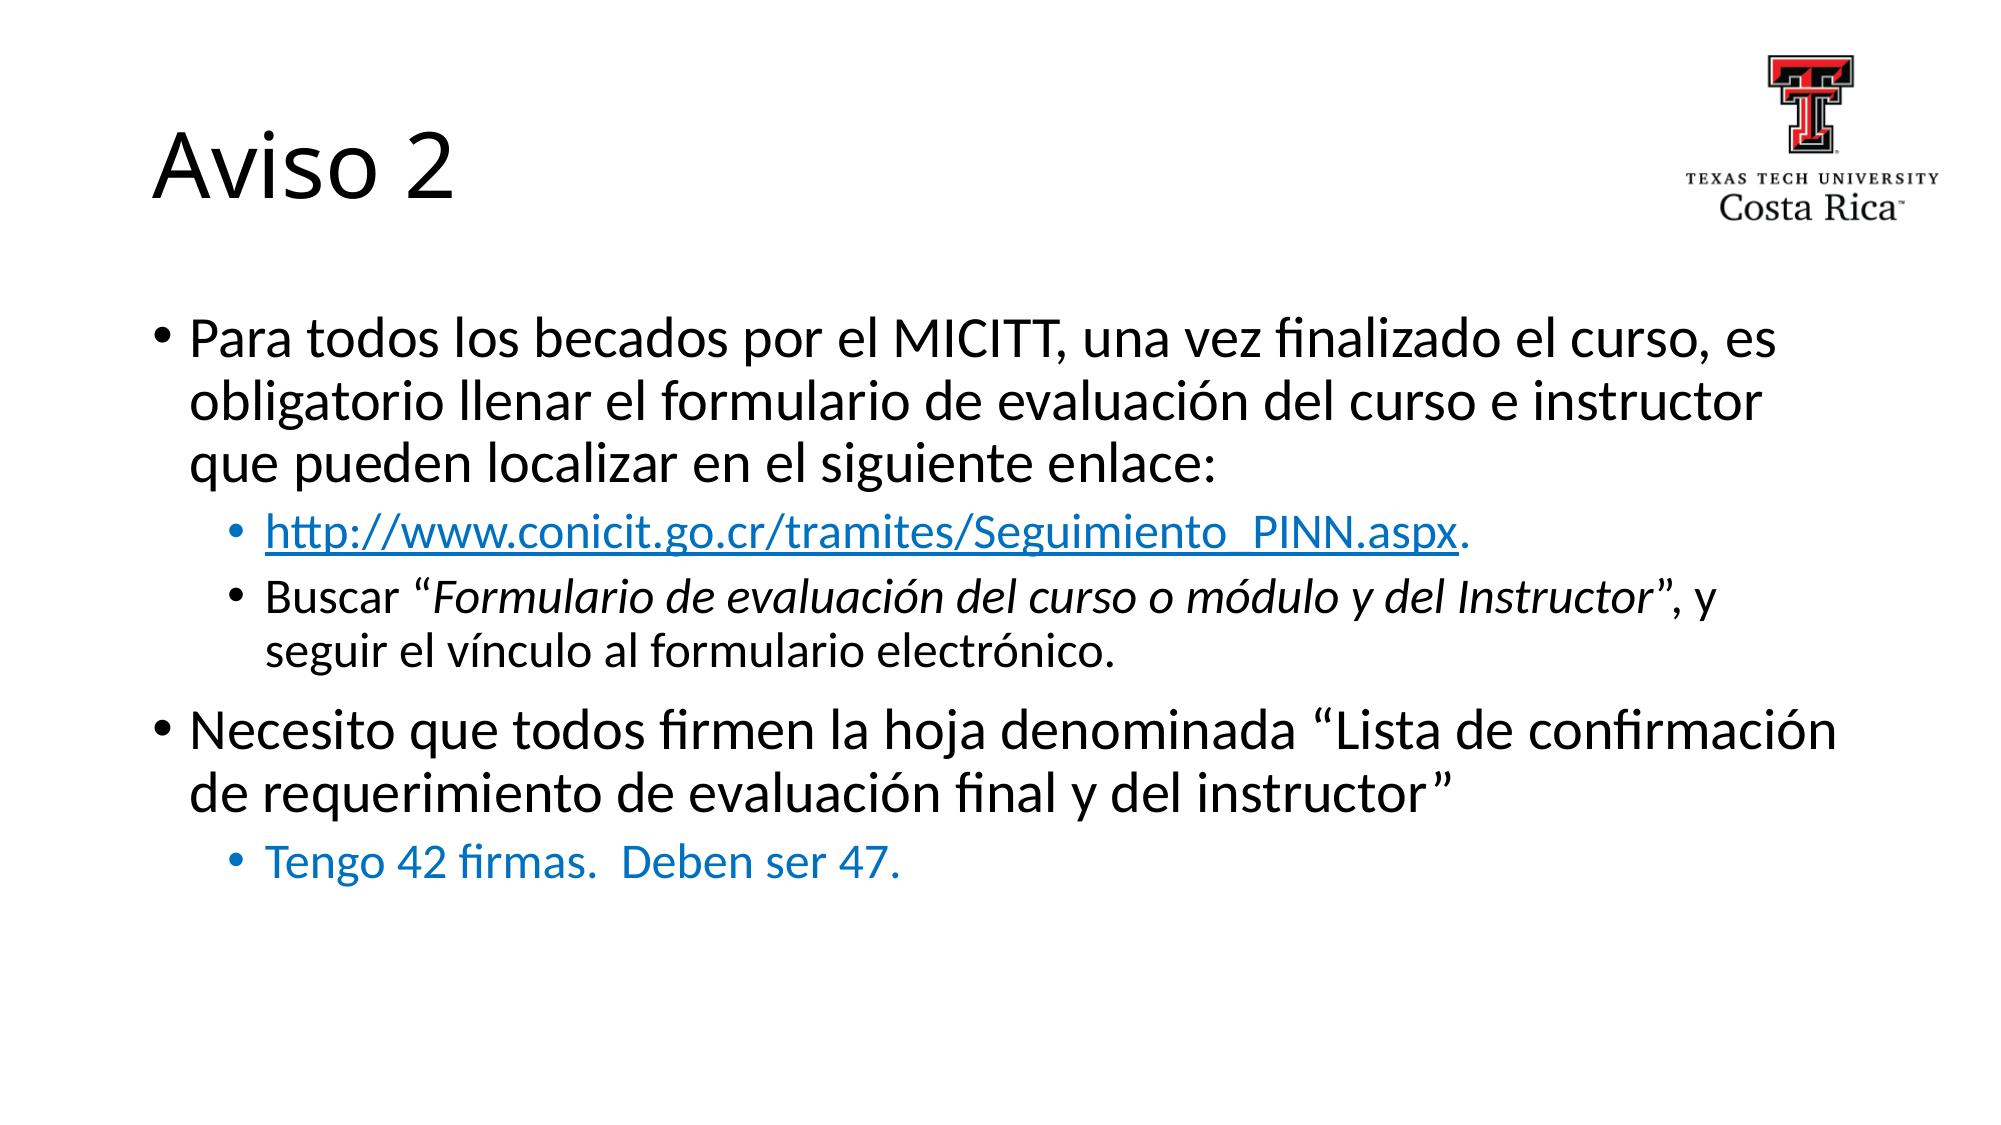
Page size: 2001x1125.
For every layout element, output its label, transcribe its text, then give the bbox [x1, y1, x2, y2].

picture [1664, 30, 1964, 251]
title Aviso 2 [137, 59, 1863, 278]
list Para todos los becados por el MICITT, una vez finalizado el curso, es obligatorio llenar el formulario de evaluación del curso e instructor que pueden localizar en el siguiente enlace: http://www.conicit.go.cr/tramites/Seguimiento_PINN.aspx. Buscar “Formulario de evaluación del curso o módulo y del Instructor”, y seguir el vínculo al formulario electrónico. Necesito que todos firmen la hoja denominada “Lista de confirmación de requerimiento de evaluación final y del instructor” Tengo 42 firmas. Deben ser 47. [137, 299, 1863, 1014]
